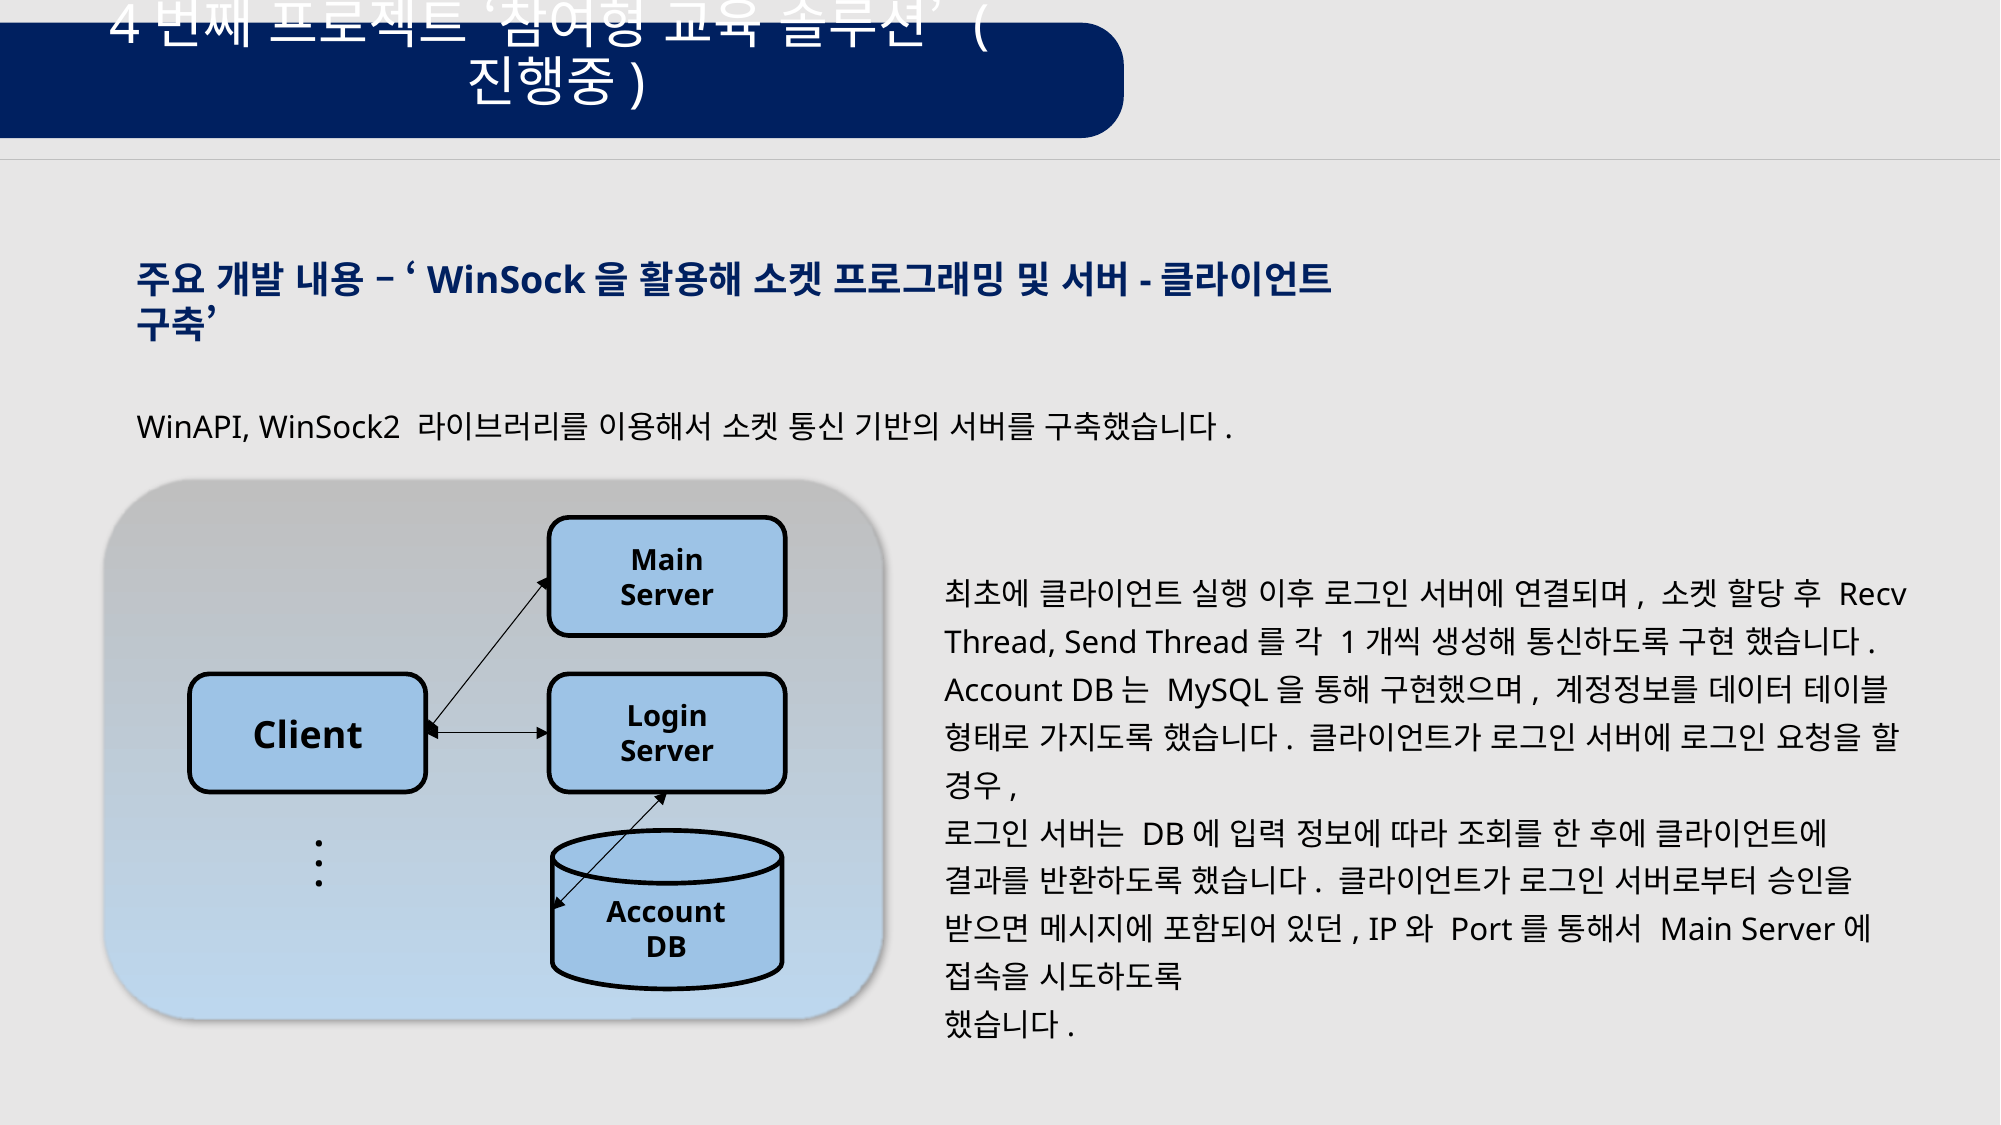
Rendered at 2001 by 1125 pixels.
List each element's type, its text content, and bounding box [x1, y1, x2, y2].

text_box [189, 673, 426, 792]
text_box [552, 830, 782, 989]
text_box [549, 517, 786, 636]
text_box [105, 479, 882, 1018]
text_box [425, 576, 549, 733]
text_box 최초에 클라이언트 실행 이후 로그인 서버에 연결되며, 소켓 할당 후 Recv Thread, Send Thread를 각 1개씩 생성해 통신하도록 구현 했습니다. Account DB는 MySQL을 통해 구현했으며, 계정정보를 데이터 테이블 형태로 가지도록 했습니다. 클라이언트가 로그인 서버에 로그인 요청을 할 경우, 로그인 서버는 DB에 입력 정보에 따라 조회를 한 후에 클라이언트에 결과를 반환하도록 했습니다. 클라이언트가 로그인 서버로부터 승인을 받으면 메시지에 포함되어 있던, IP와 Port를 통해서 Main Server에 접속을 시도하도록 했습니다. [929, 556, 1923, 1051]
text_box [0, 21, 1125, 140]
text_box 주요 개발 내용 – ‘WinSock을 활용해 소켓 프로그래밍 및 서버-클라이언트 구축’ WinAPI, WinSock2 라이브러리를 이용해서 소켓 통신 기반의 서버를 구축했습니다. [121, 248, 1362, 503]
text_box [549, 673, 786, 792]
text_box 4번째 프로젝트 ‘참여형 교육 솔루션’ (진행중) [42, 14, 1070, 121]
text_box . . . [285, 823, 362, 956]
